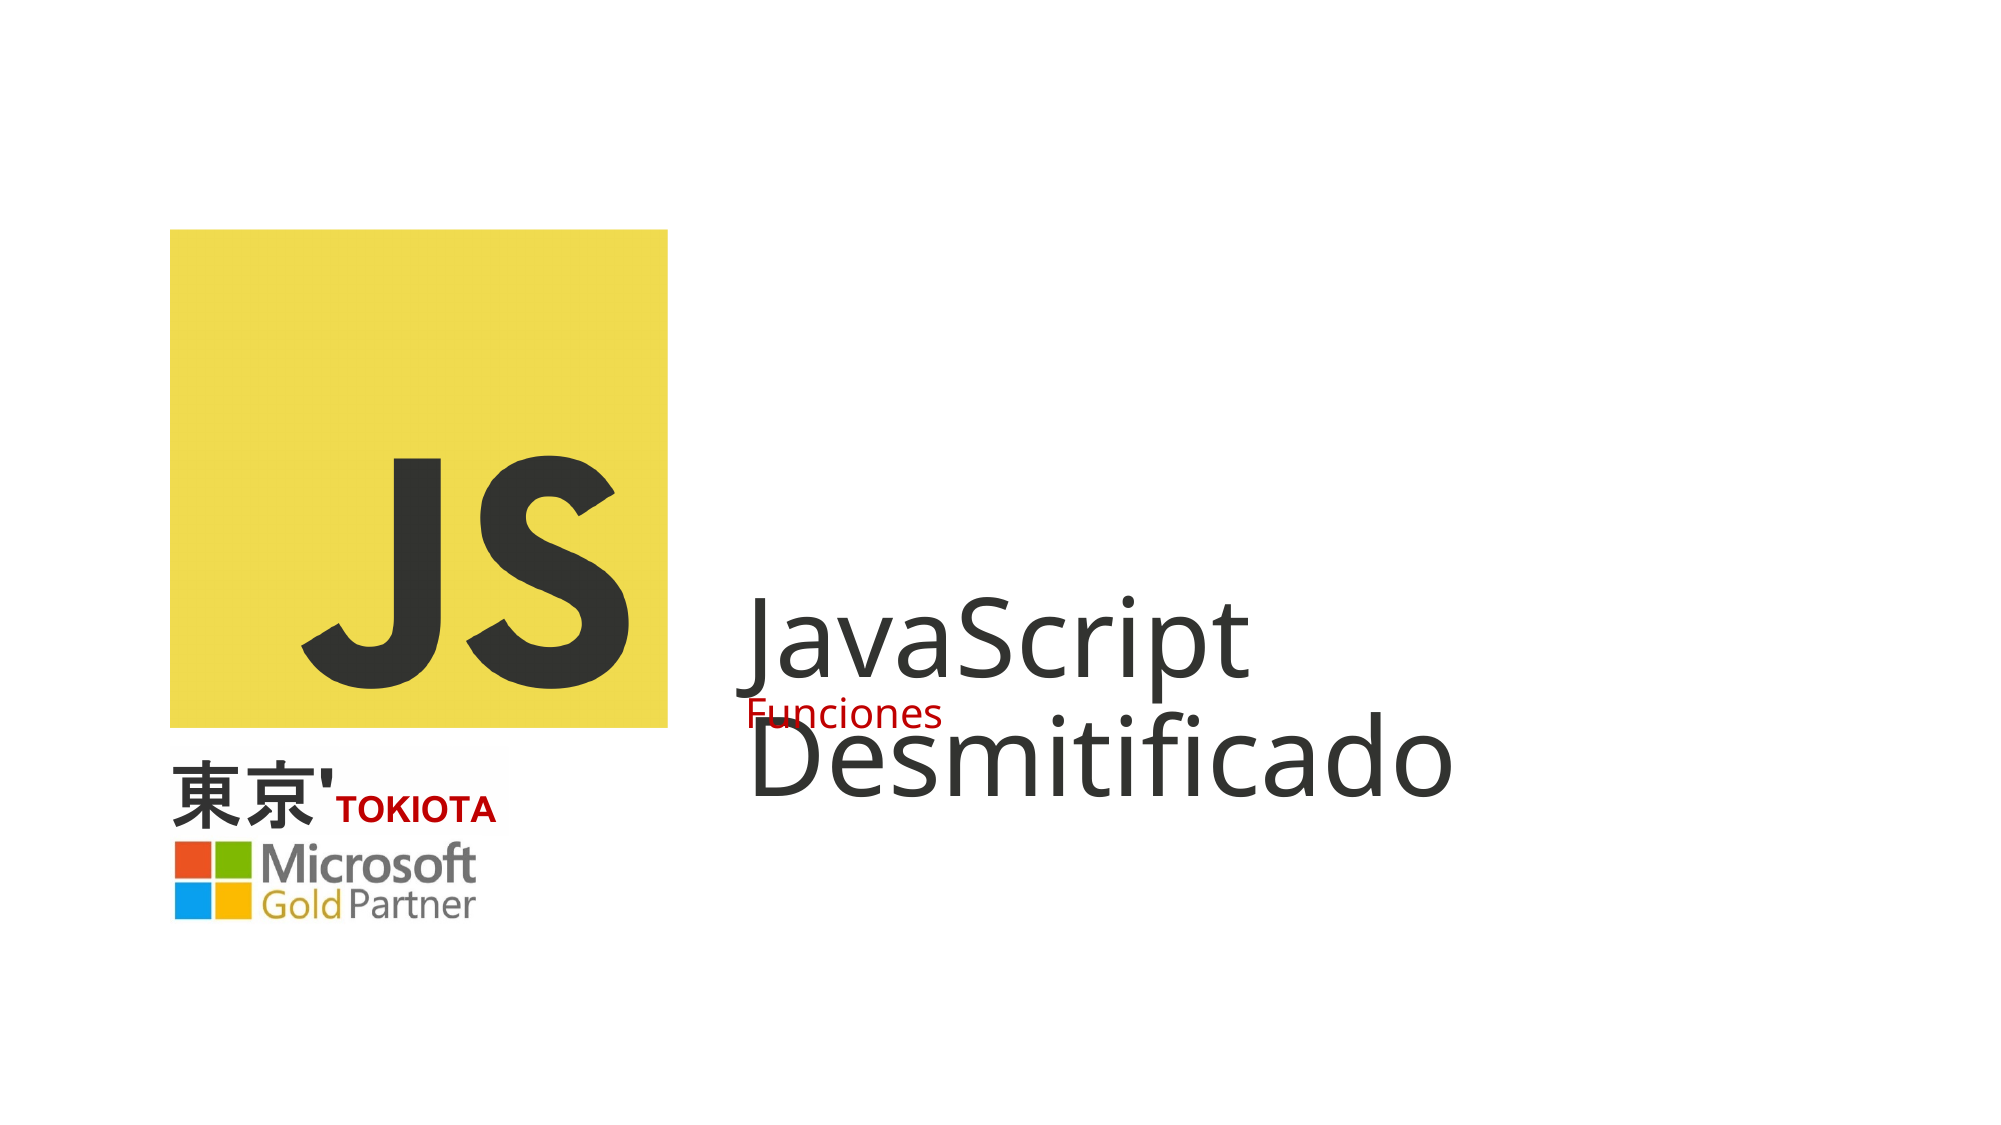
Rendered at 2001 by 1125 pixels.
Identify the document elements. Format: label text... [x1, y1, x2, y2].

title Funciones [730, 685, 1785, 746]
picture [170, 229, 668, 728]
picture [170, 746, 509, 925]
